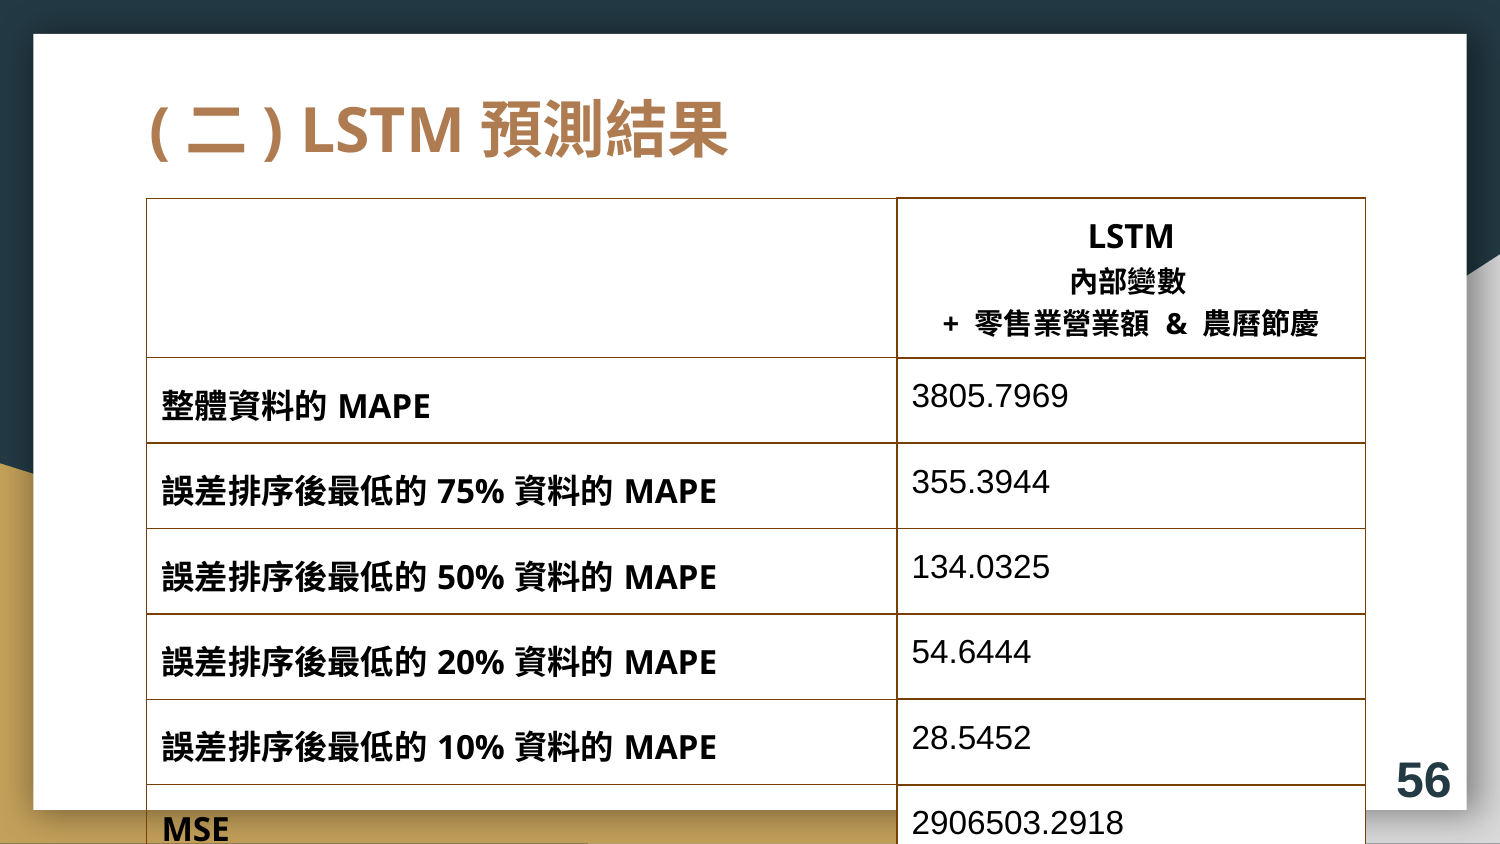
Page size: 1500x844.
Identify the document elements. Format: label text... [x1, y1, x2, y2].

table_cell 誤差排序後最低的75%資料的MAPE [147, 444, 896, 528]
table_cell 誤差排序後最低的20%資料的MAPE [147, 615, 896, 699]
table_cell 整體資料的MAPE [147, 358, 896, 442]
table_cell 誤差排序後最低的10%資料的MAPE [147, 700, 896, 784]
table_cell 134.0325 [898, 529, 1365, 613]
table_header [147, 199, 896, 357]
table_cell MSE [147, 785, 896, 844]
table_cell 355.3944 [898, 444, 1365, 528]
table_header LSTM 內部變數 + 零售業營業額 & 農曆節慶 [898, 199, 1365, 357]
table_cell 2906503.2918 [898, 786, 1365, 844]
table_cell 誤差排序後最低的50%資料的MAPE [147, 529, 896, 613]
table_cell 28.5452 [898, 700, 1365, 784]
table_cell 54.6444 [898, 615, 1365, 698]
table_cell 3805.7969 [898, 359, 1365, 442]
slide_number 56 [1366, 745, 1467, 810]
title (二) LSTM預測結果 [134, 74, 1366, 199]
